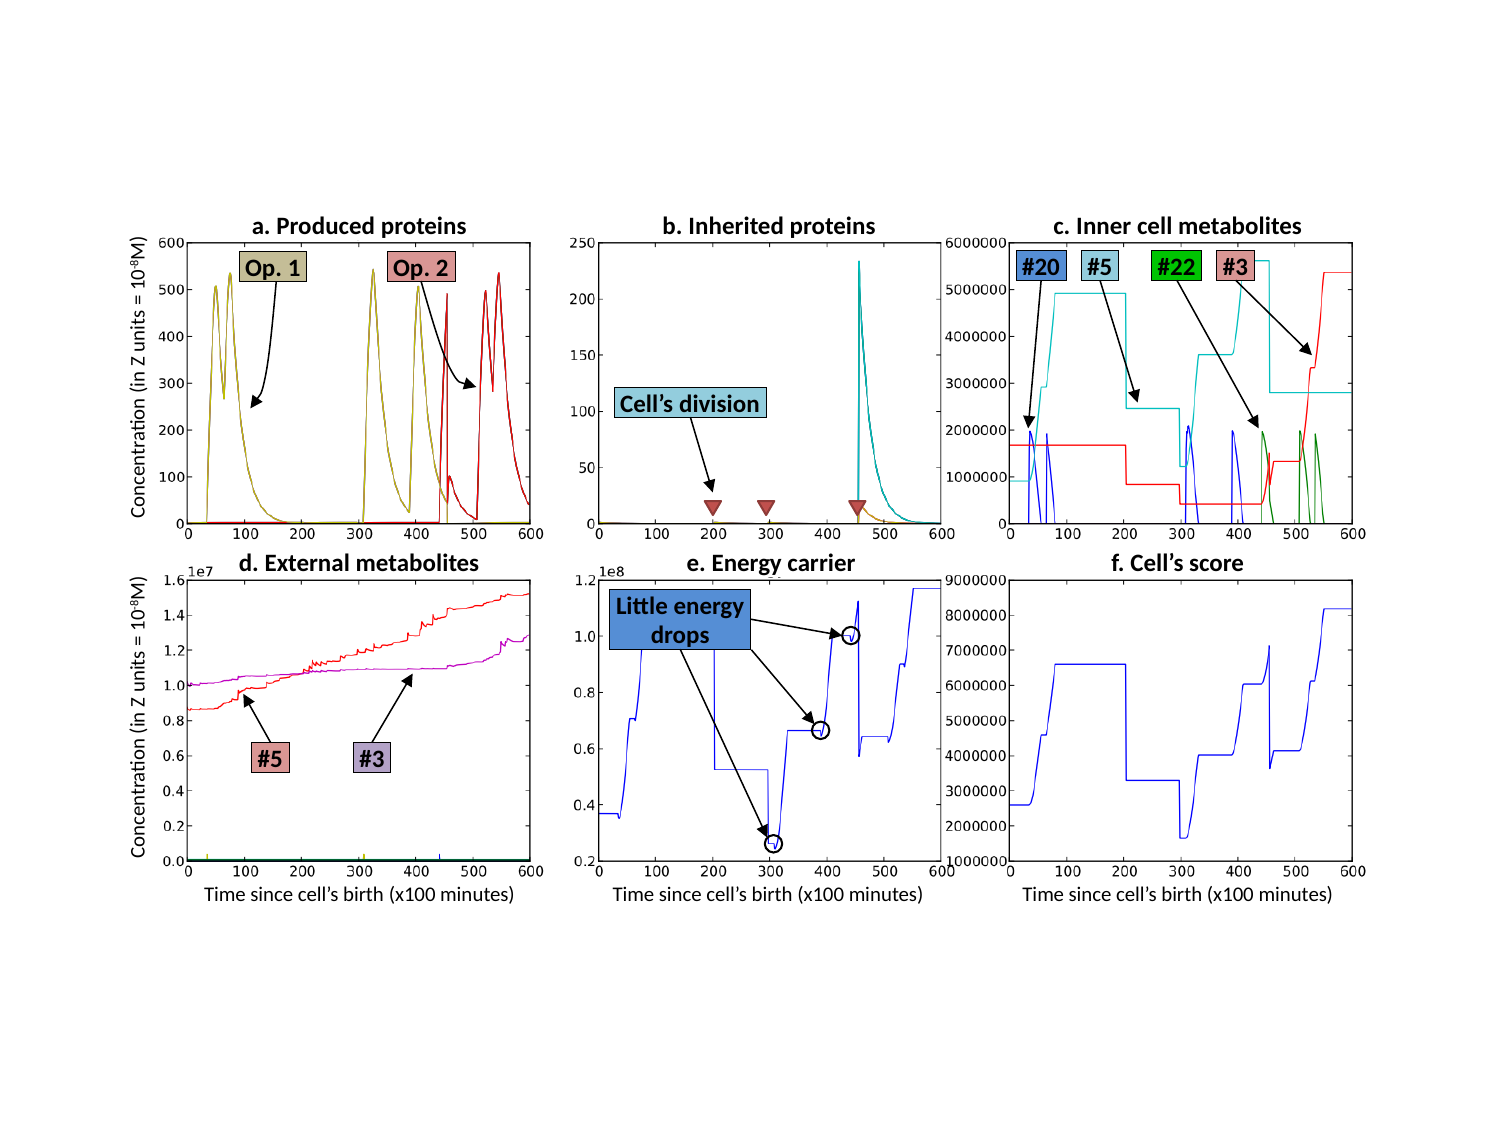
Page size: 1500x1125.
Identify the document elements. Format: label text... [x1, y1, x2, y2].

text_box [1099, 280, 1138, 403]
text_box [243, 693, 271, 743]
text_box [1235, 280, 1313, 356]
text_box Concentration (in Z units = 10-8M) [123, 576, 143, 859]
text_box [751, 649, 815, 725]
text_box Time since cell’s birth (x100 minutes) [612, 890, 924, 906]
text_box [1176, 280, 1259, 429]
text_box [751, 619, 843, 636]
text_box Time since cell’s birth (x100 minutes) [203, 890, 515, 907]
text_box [690, 417, 713, 493]
text_box Concentration (in Z units = 10-8M) [123, 236, 143, 519]
text_box Time since cell’s birth (x100 minutes) [1022, 890, 1334, 906]
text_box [371, 673, 413, 743]
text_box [679, 649, 768, 838]
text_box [1027, 280, 1042, 429]
picture [148, 210, 1384, 883]
